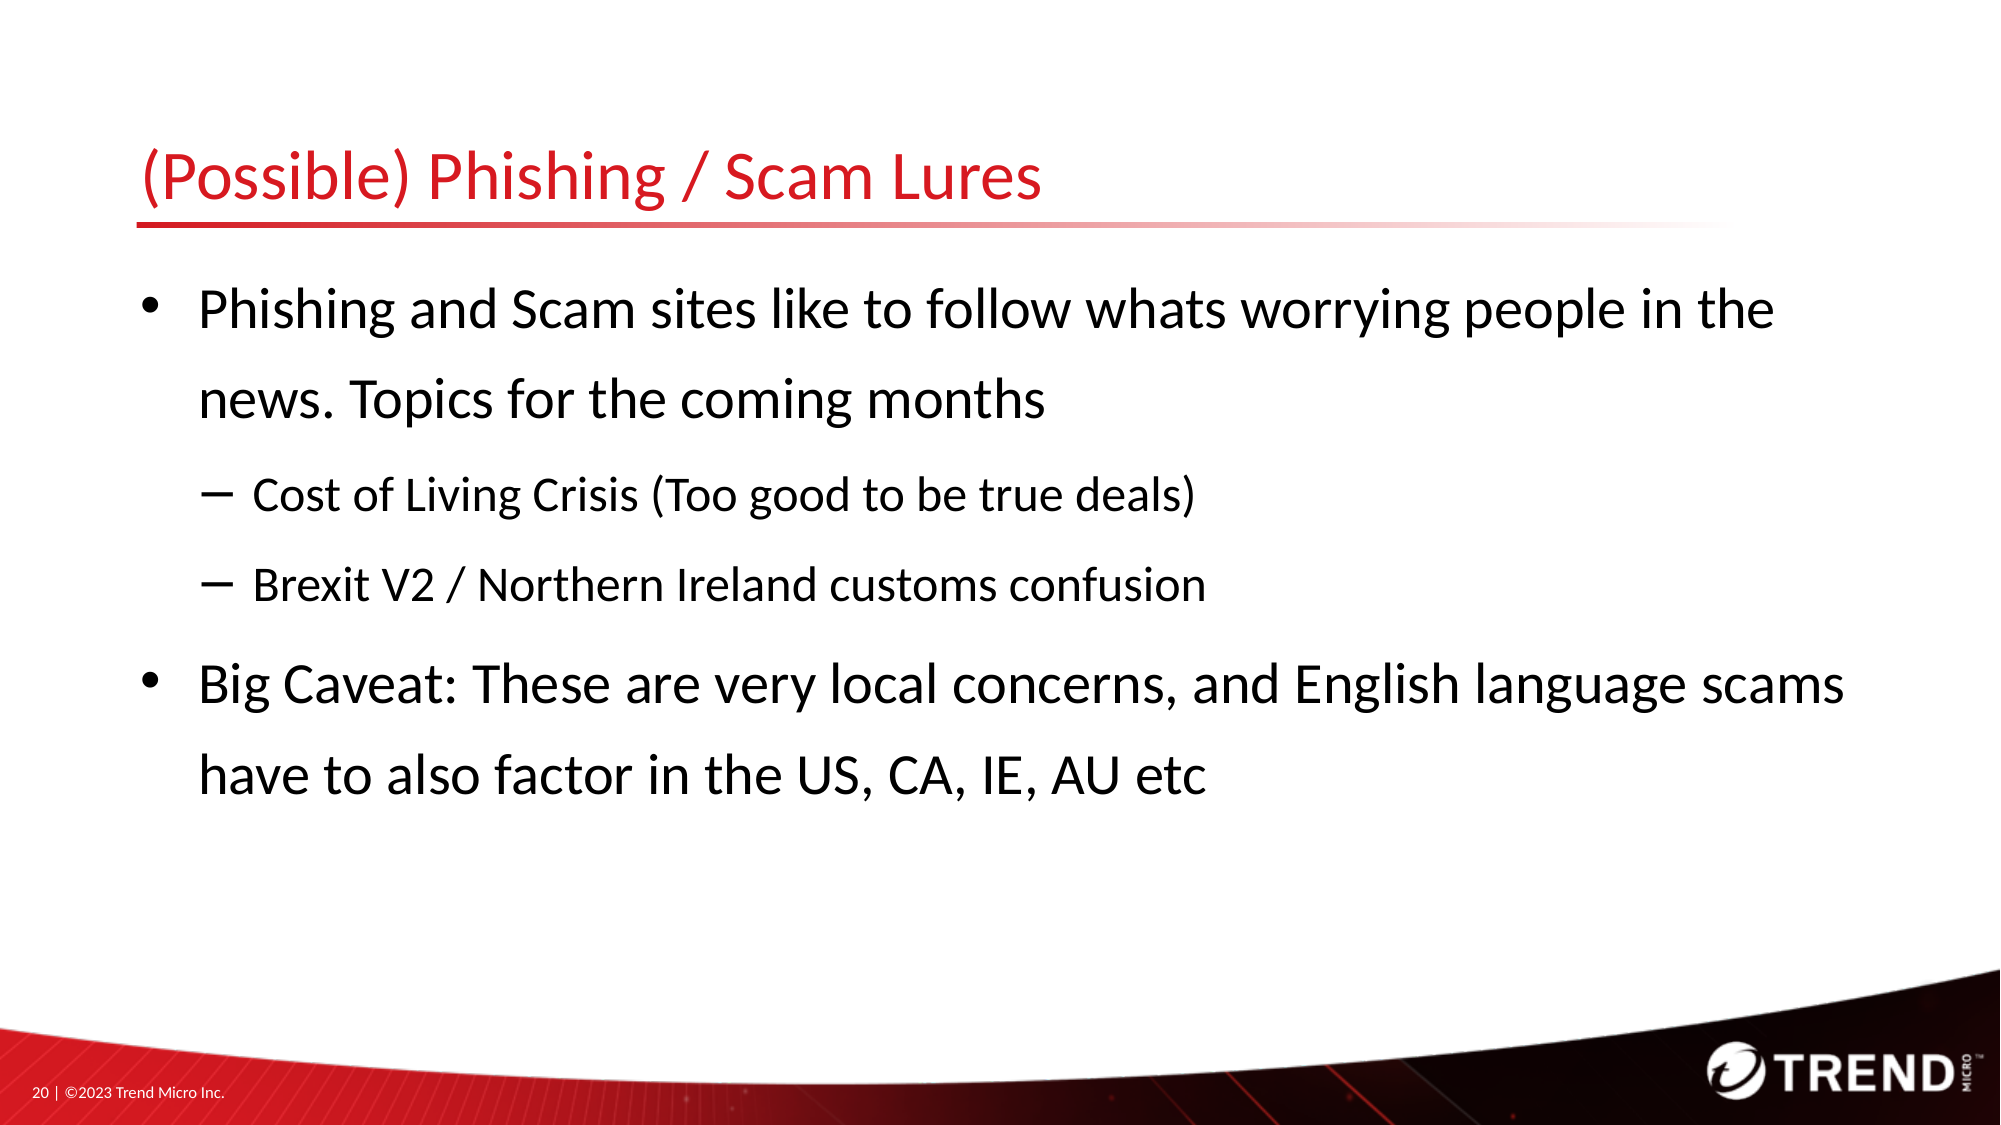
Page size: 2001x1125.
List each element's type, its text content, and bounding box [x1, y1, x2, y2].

list (Possible) Phishing / Scam Lures [125, 96, 1855, 222]
list Phishing and Scam sites like to follow whats worrying people in the news. Topics for the coming months Cost of Living Crisis (Too good to be true deals) Brexit V2 / Northern Ireland customs confusion Big Caveat: These are very local concerns, and English language scams have to also factor in the US, CA, IE, AU etc [125, 241, 1863, 955]
picture [0, 950, 2001, 1125]
